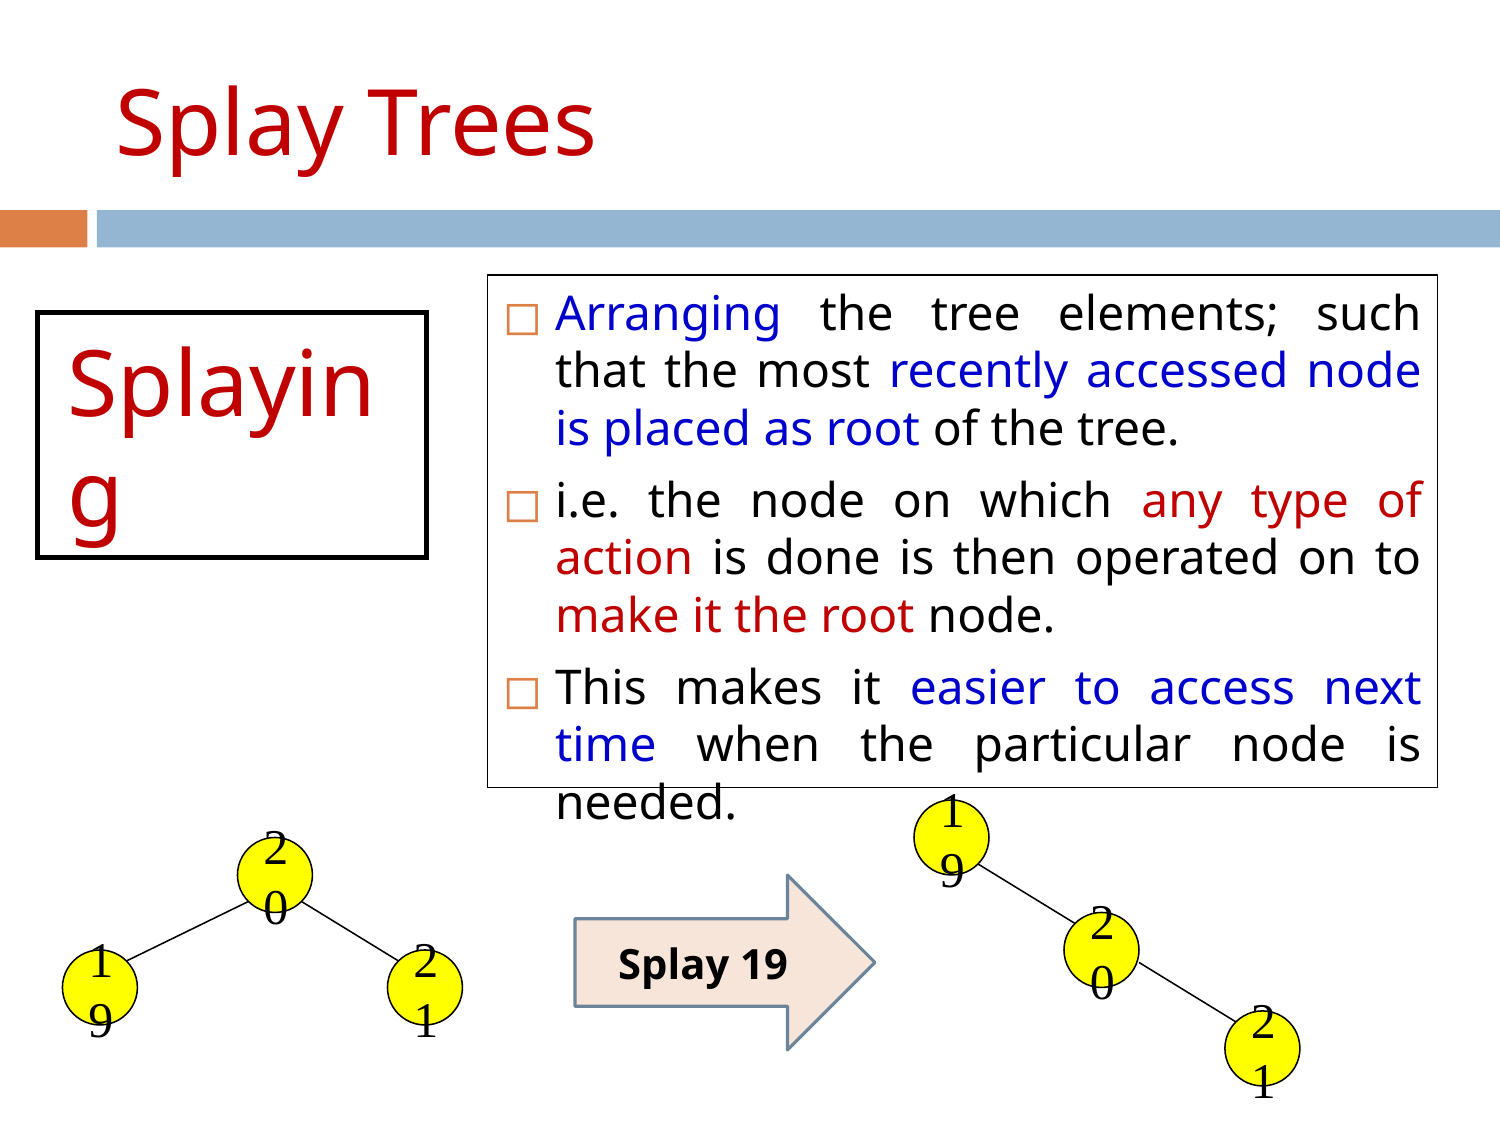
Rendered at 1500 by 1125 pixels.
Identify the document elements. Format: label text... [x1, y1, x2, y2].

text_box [62, 837, 463, 1026]
list Arranging the tree elements; such that the most recently accessed node is placed as root of the tree. i.e. the node on which any type of action is done is then operated on to make it the root node. This makes it easier to access next time when the particular node is needed. [487, 275, 1438, 788]
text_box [913, 799, 1301, 1087]
text_box Splay 19 [574, 875, 875, 1051]
text_box Splaying [37, 312, 427, 558]
title Splay Trees [100, 37, 1438, 200]
